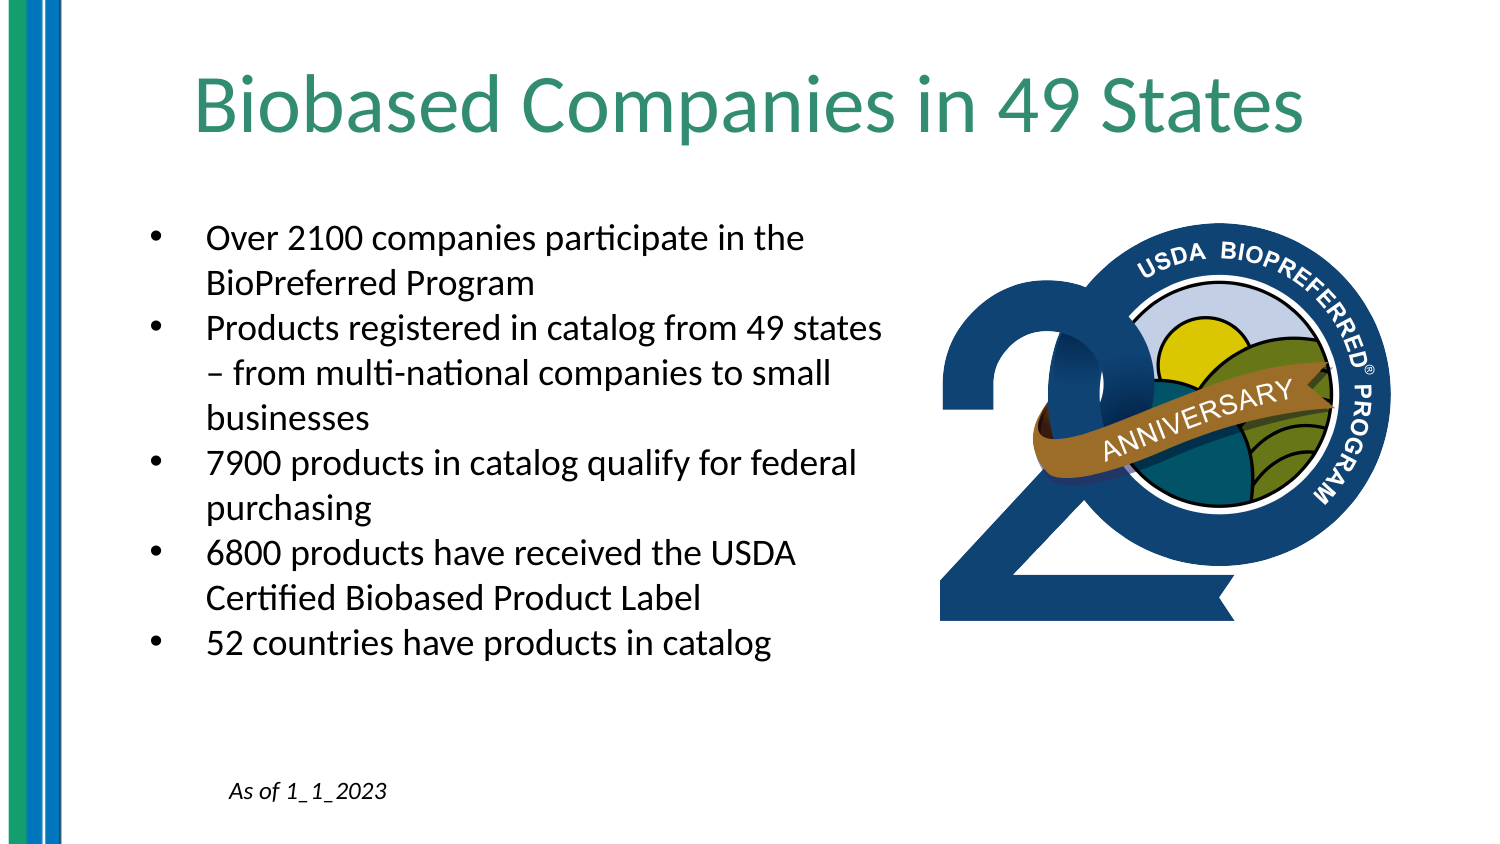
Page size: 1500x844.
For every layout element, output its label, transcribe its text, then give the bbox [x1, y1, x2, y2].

list Over 2100 companies participate in the BioPreferred Program Products registered in catalog from 49 states – from multi-national companies to small businesses 7900 products in catalog qualify for federal purchasing 6800 products have received the USDA Certified Biobased Product Label 52 countries have products in catalog [134, 198, 925, 755]
title Biobased Companies in 49 States [75, 33, 1425, 175]
picture [0, 0, 26, 844]
picture [29, 0, 1500, 844]
text_box As of 1_1_2023 [214, 766, 695, 812]
